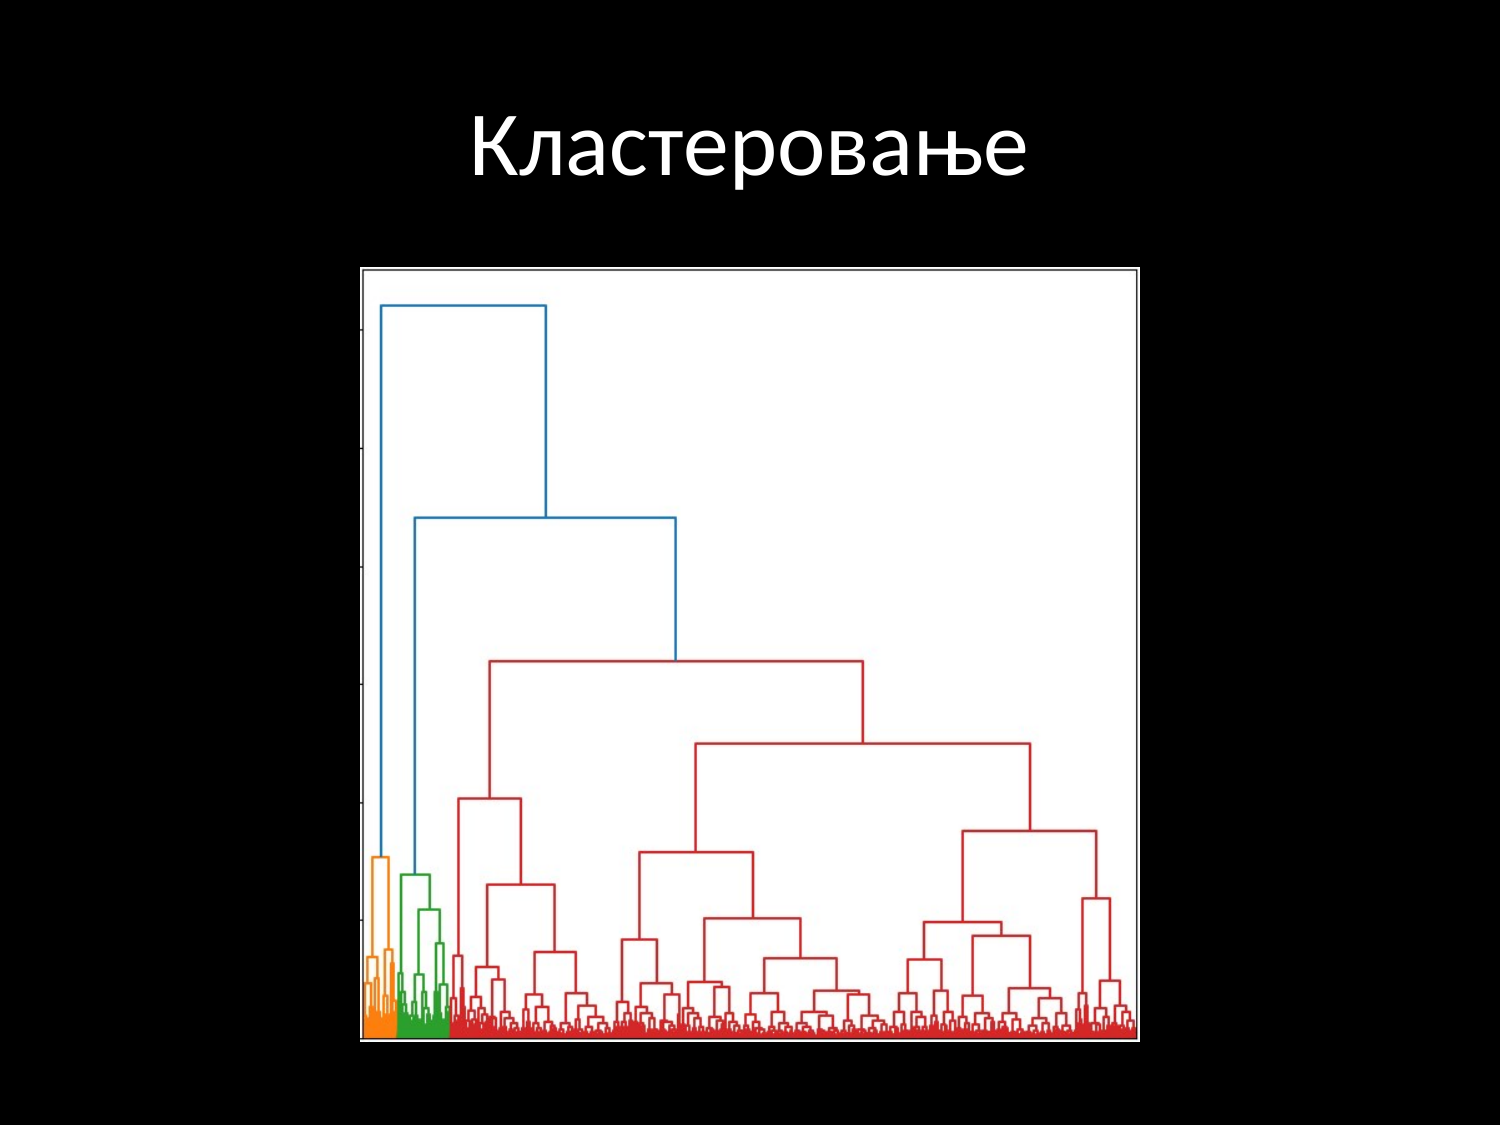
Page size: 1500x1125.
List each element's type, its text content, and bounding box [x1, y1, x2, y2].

title Кластеровање [75, 45, 1425, 233]
picture [359, 266, 1140, 1042]
